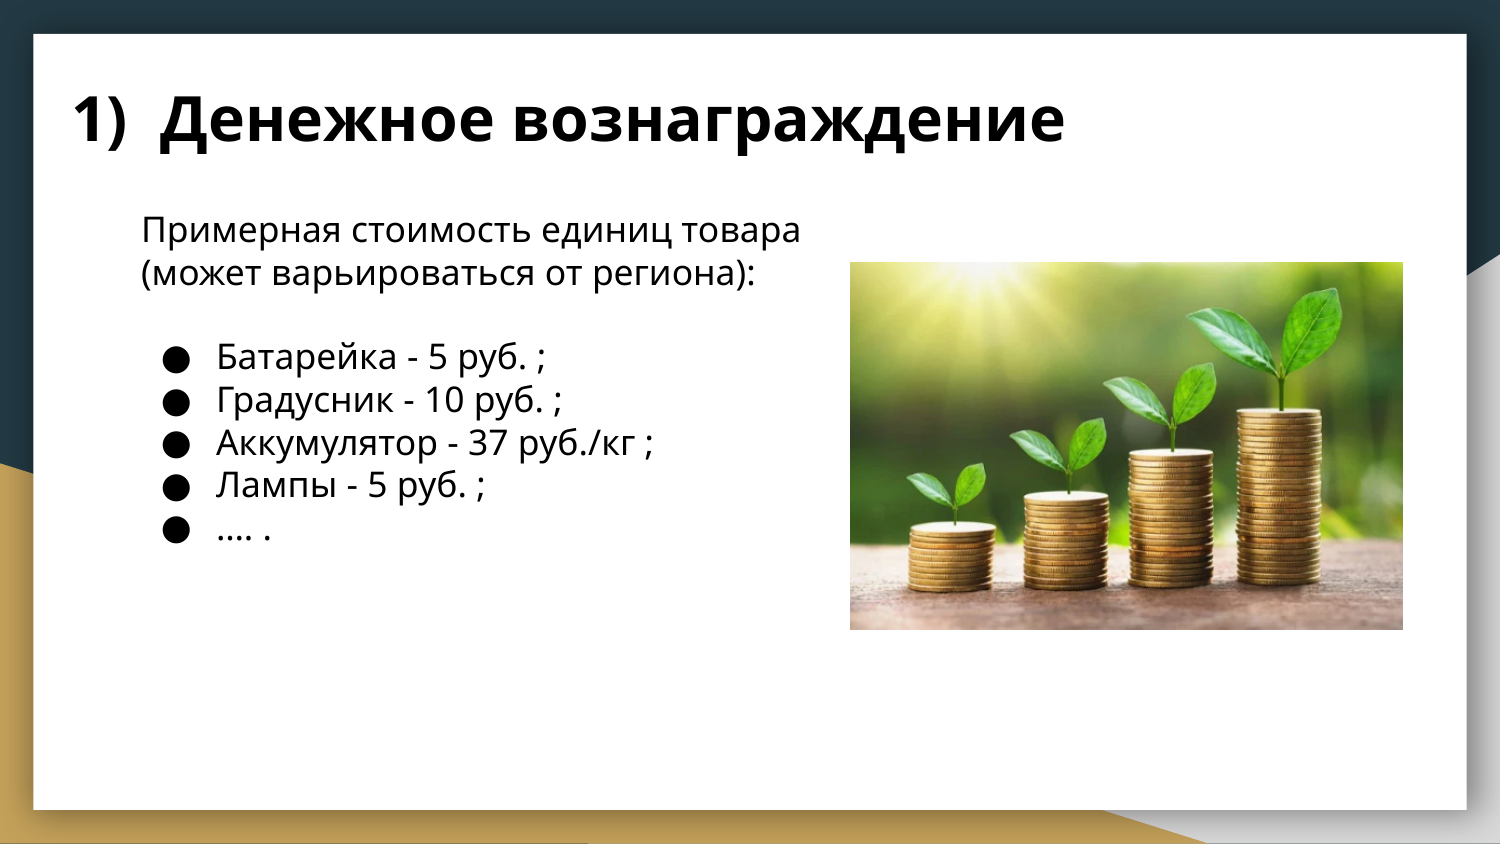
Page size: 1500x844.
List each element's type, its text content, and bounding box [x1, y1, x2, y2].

text_box Примерная стоимость единиц товара (может варьироваться от региона): Батарейка - 5 руб. ; Градусник - 10 руб. ; Аккумулятор - 37 руб./кг ; Лампы - 5 руб. ; …. . [126, 192, 898, 563]
picture [850, 261, 1404, 631]
text_box 1) Денежное вознаграждение [56, 52, 1147, 170]
